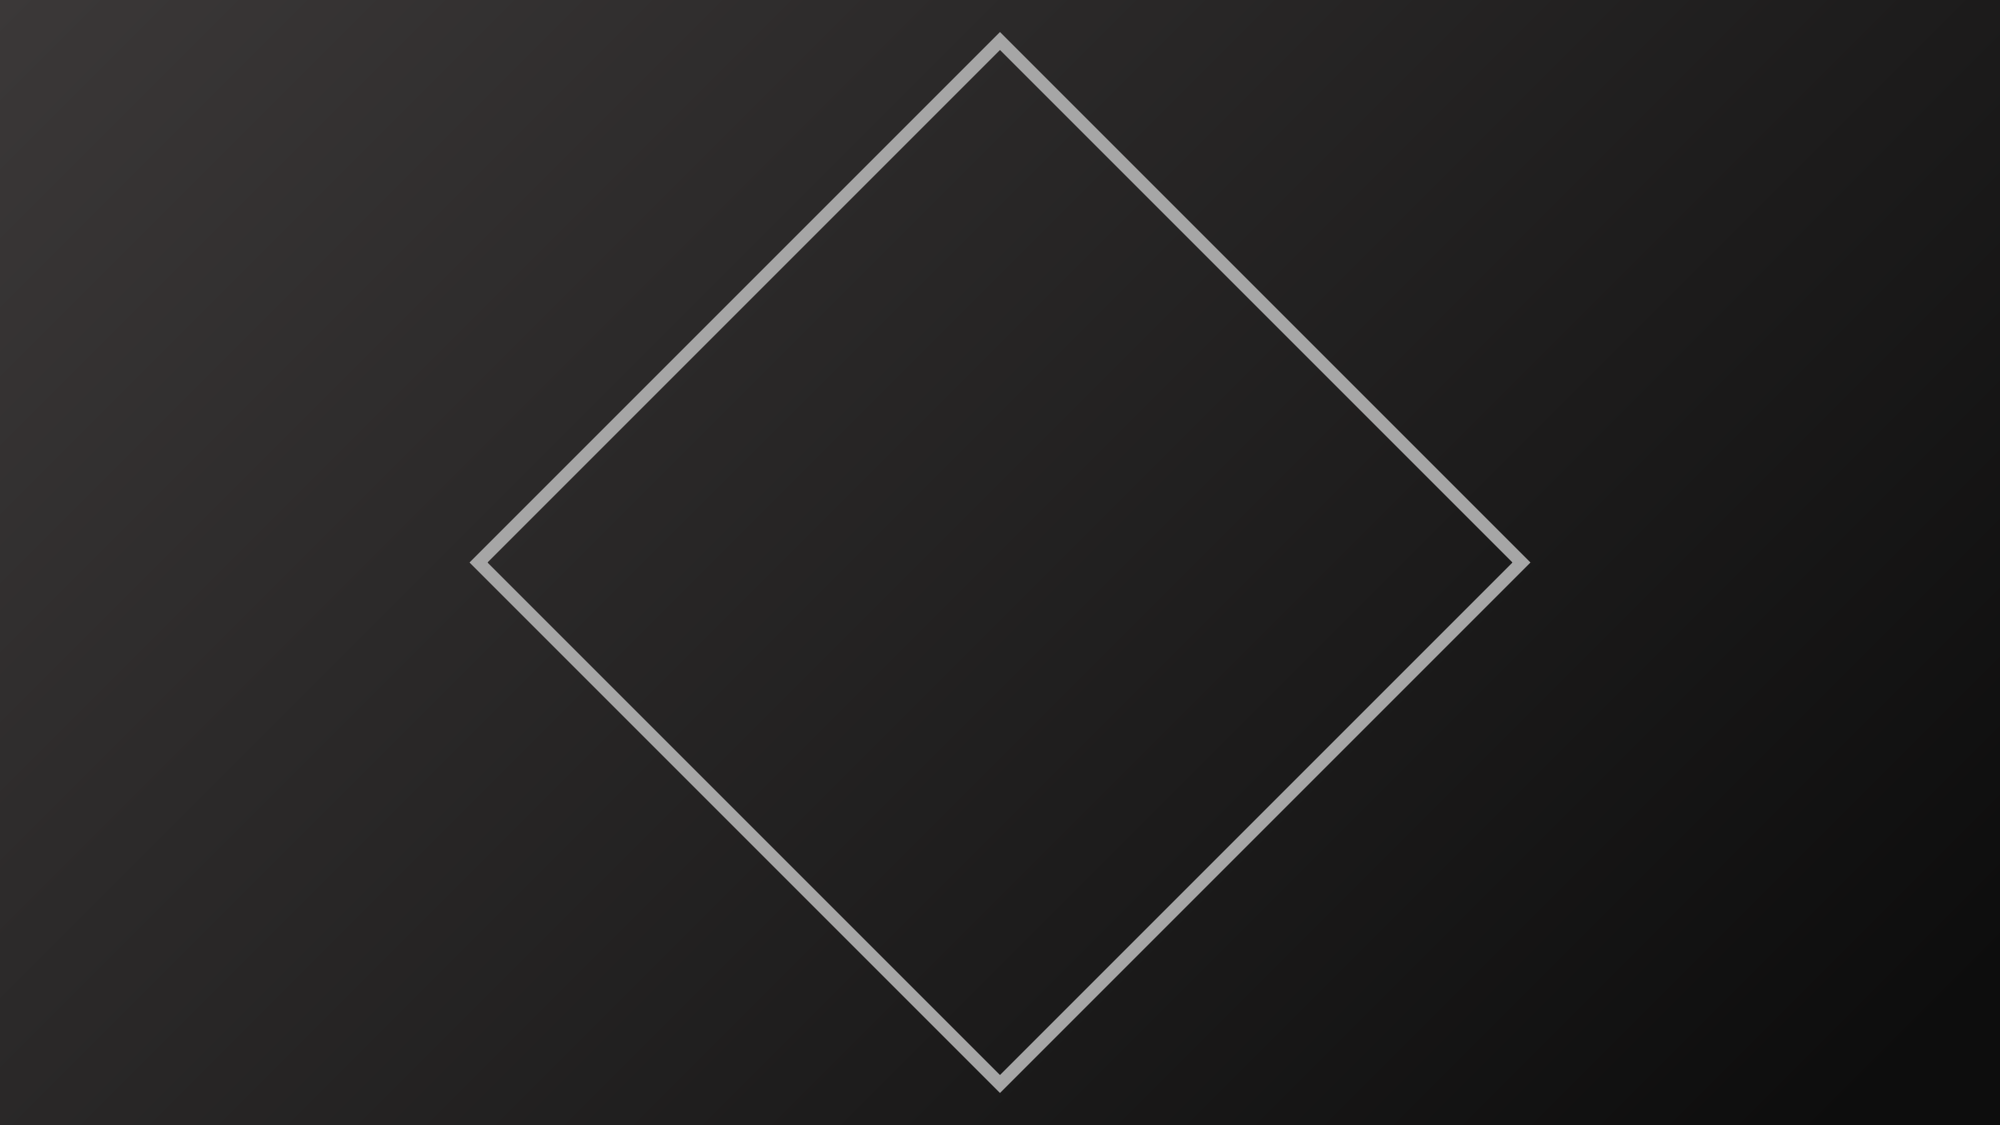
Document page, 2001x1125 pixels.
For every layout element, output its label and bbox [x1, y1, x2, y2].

text_box [0, 0, 2000, 1125]
text_box [476, 39, 1524, 1086]
